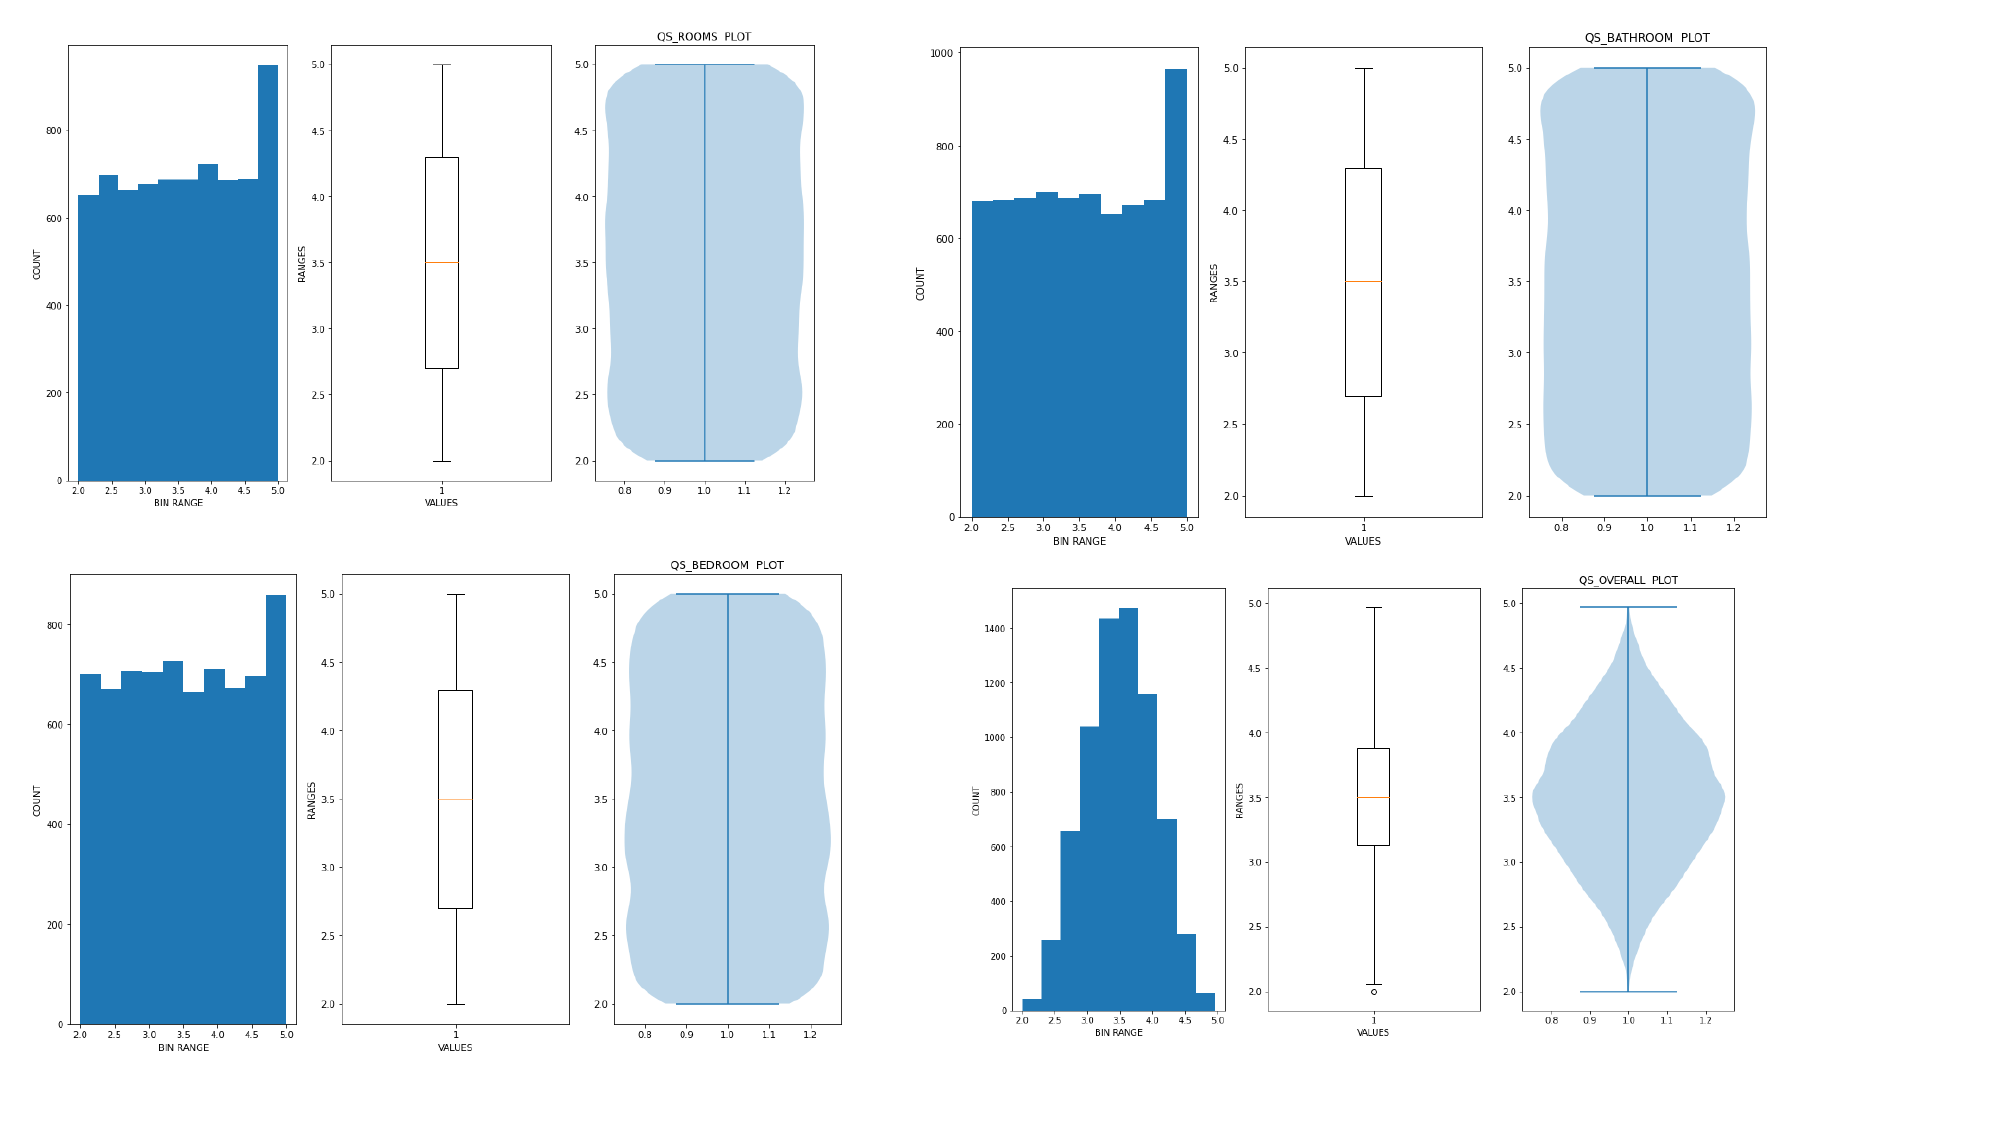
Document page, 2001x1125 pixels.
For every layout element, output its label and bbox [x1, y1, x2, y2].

picture [26, 552, 847, 1059]
picture [966, 568, 1740, 1043]
picture [26, 24, 820, 514]
picture [909, 24, 1772, 553]
